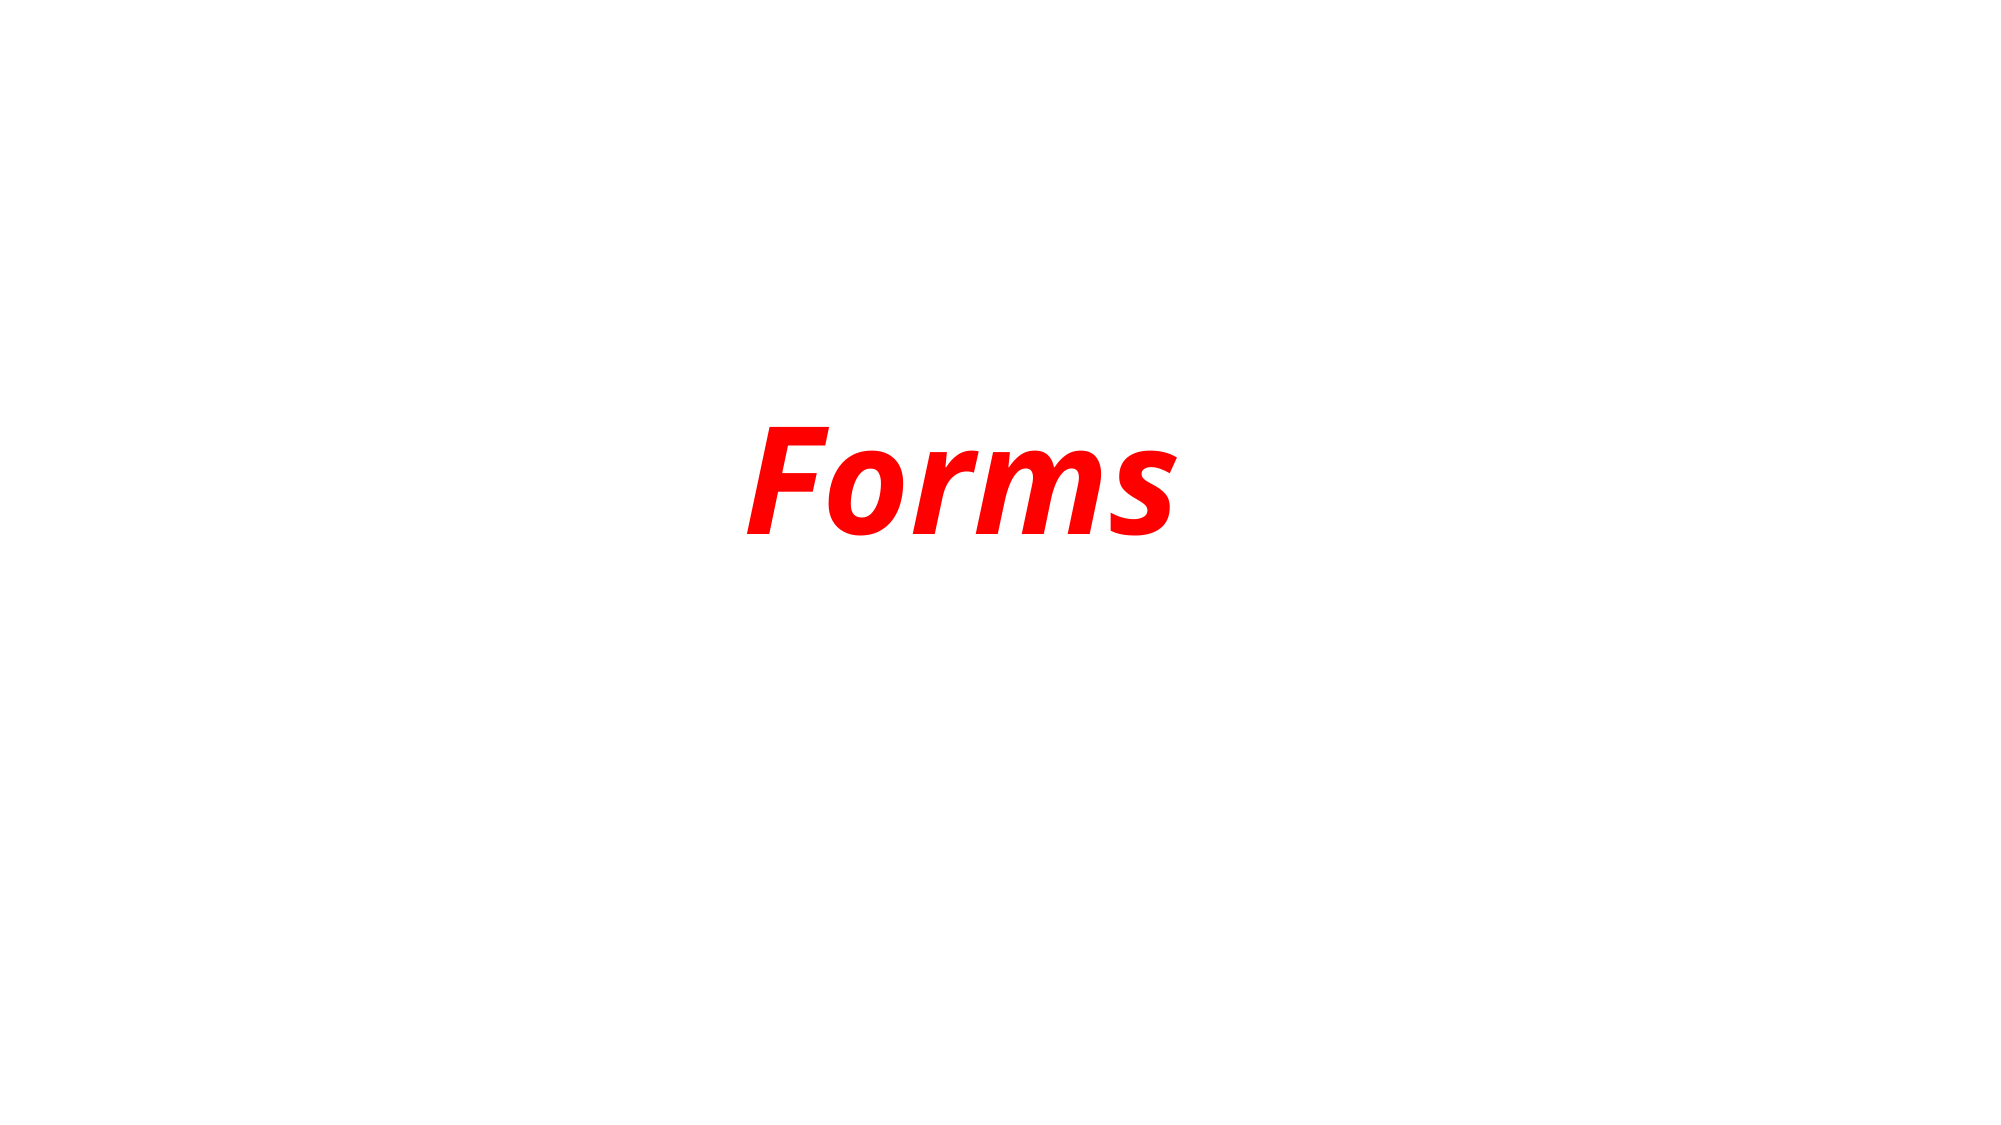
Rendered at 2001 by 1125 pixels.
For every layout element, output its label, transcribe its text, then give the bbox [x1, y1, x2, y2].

title Forms [99, 377, 1825, 595]
